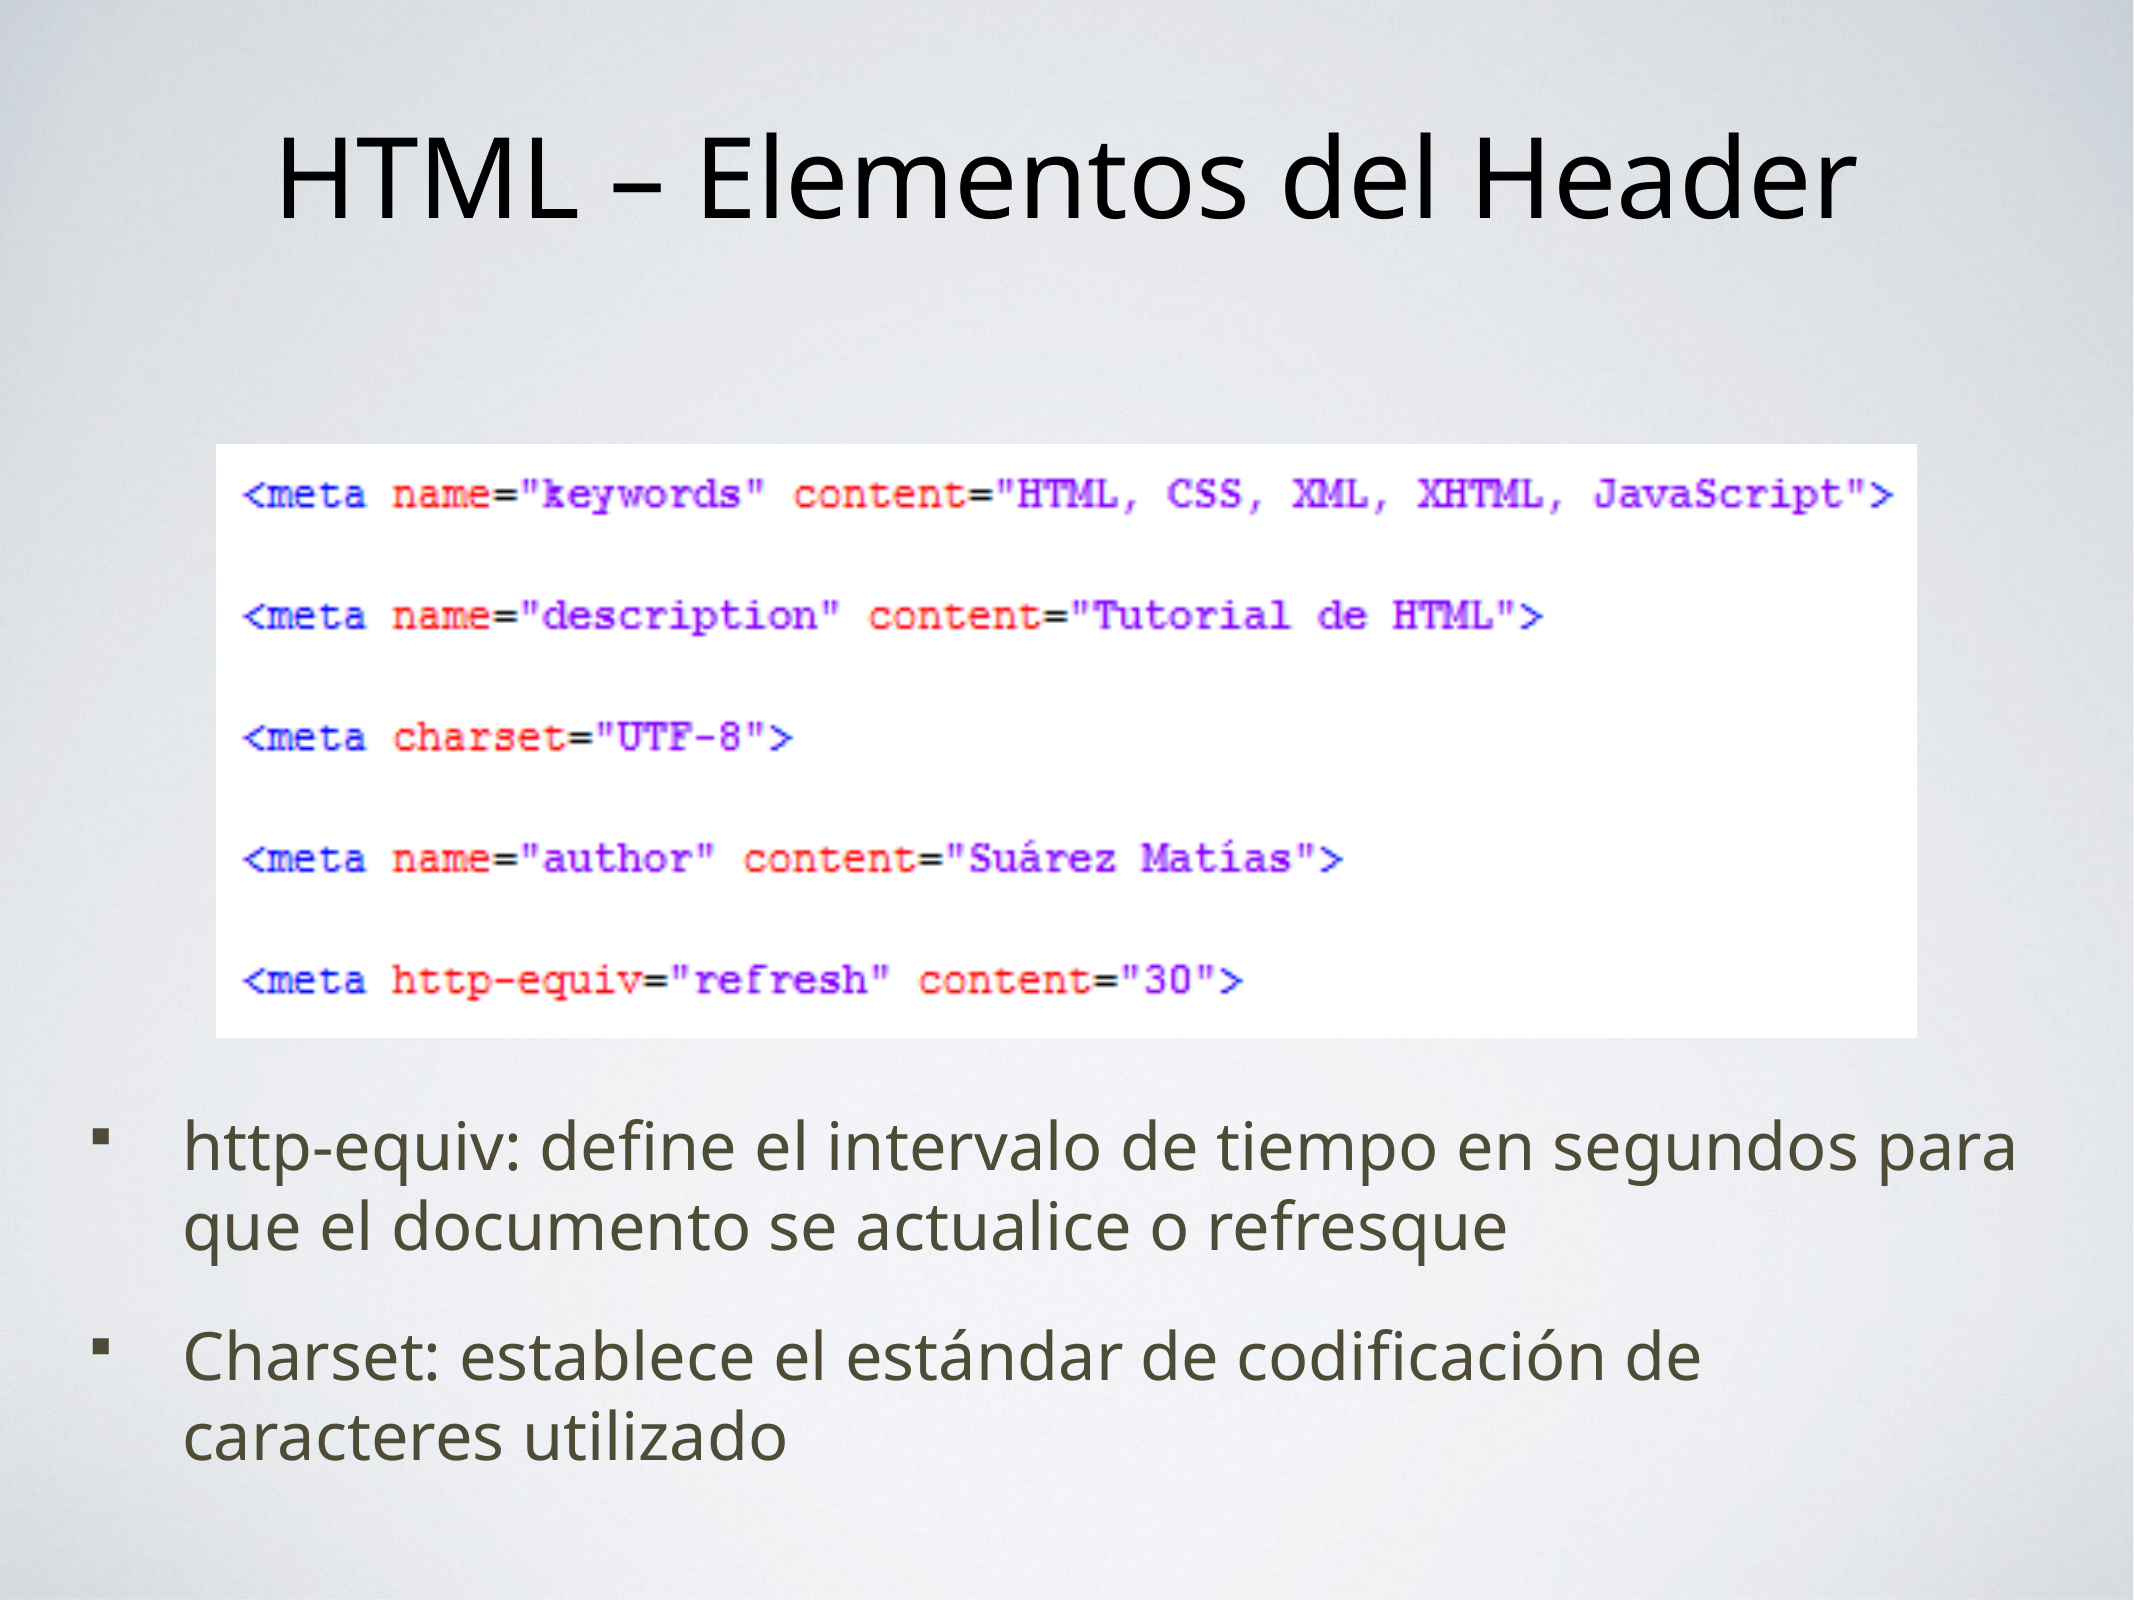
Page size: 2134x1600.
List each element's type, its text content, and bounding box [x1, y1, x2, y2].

list http-equiv: define el intervalo de tiempo en segundos para que el documento se actualice o refresque Charset: establece el estándar de codificación de caracteres utilizado [87, 1019, 2046, 1558]
picture [0, 0, 2134, 1600]
title HTML – Elementos del Header [57, 41, 2076, 307]
